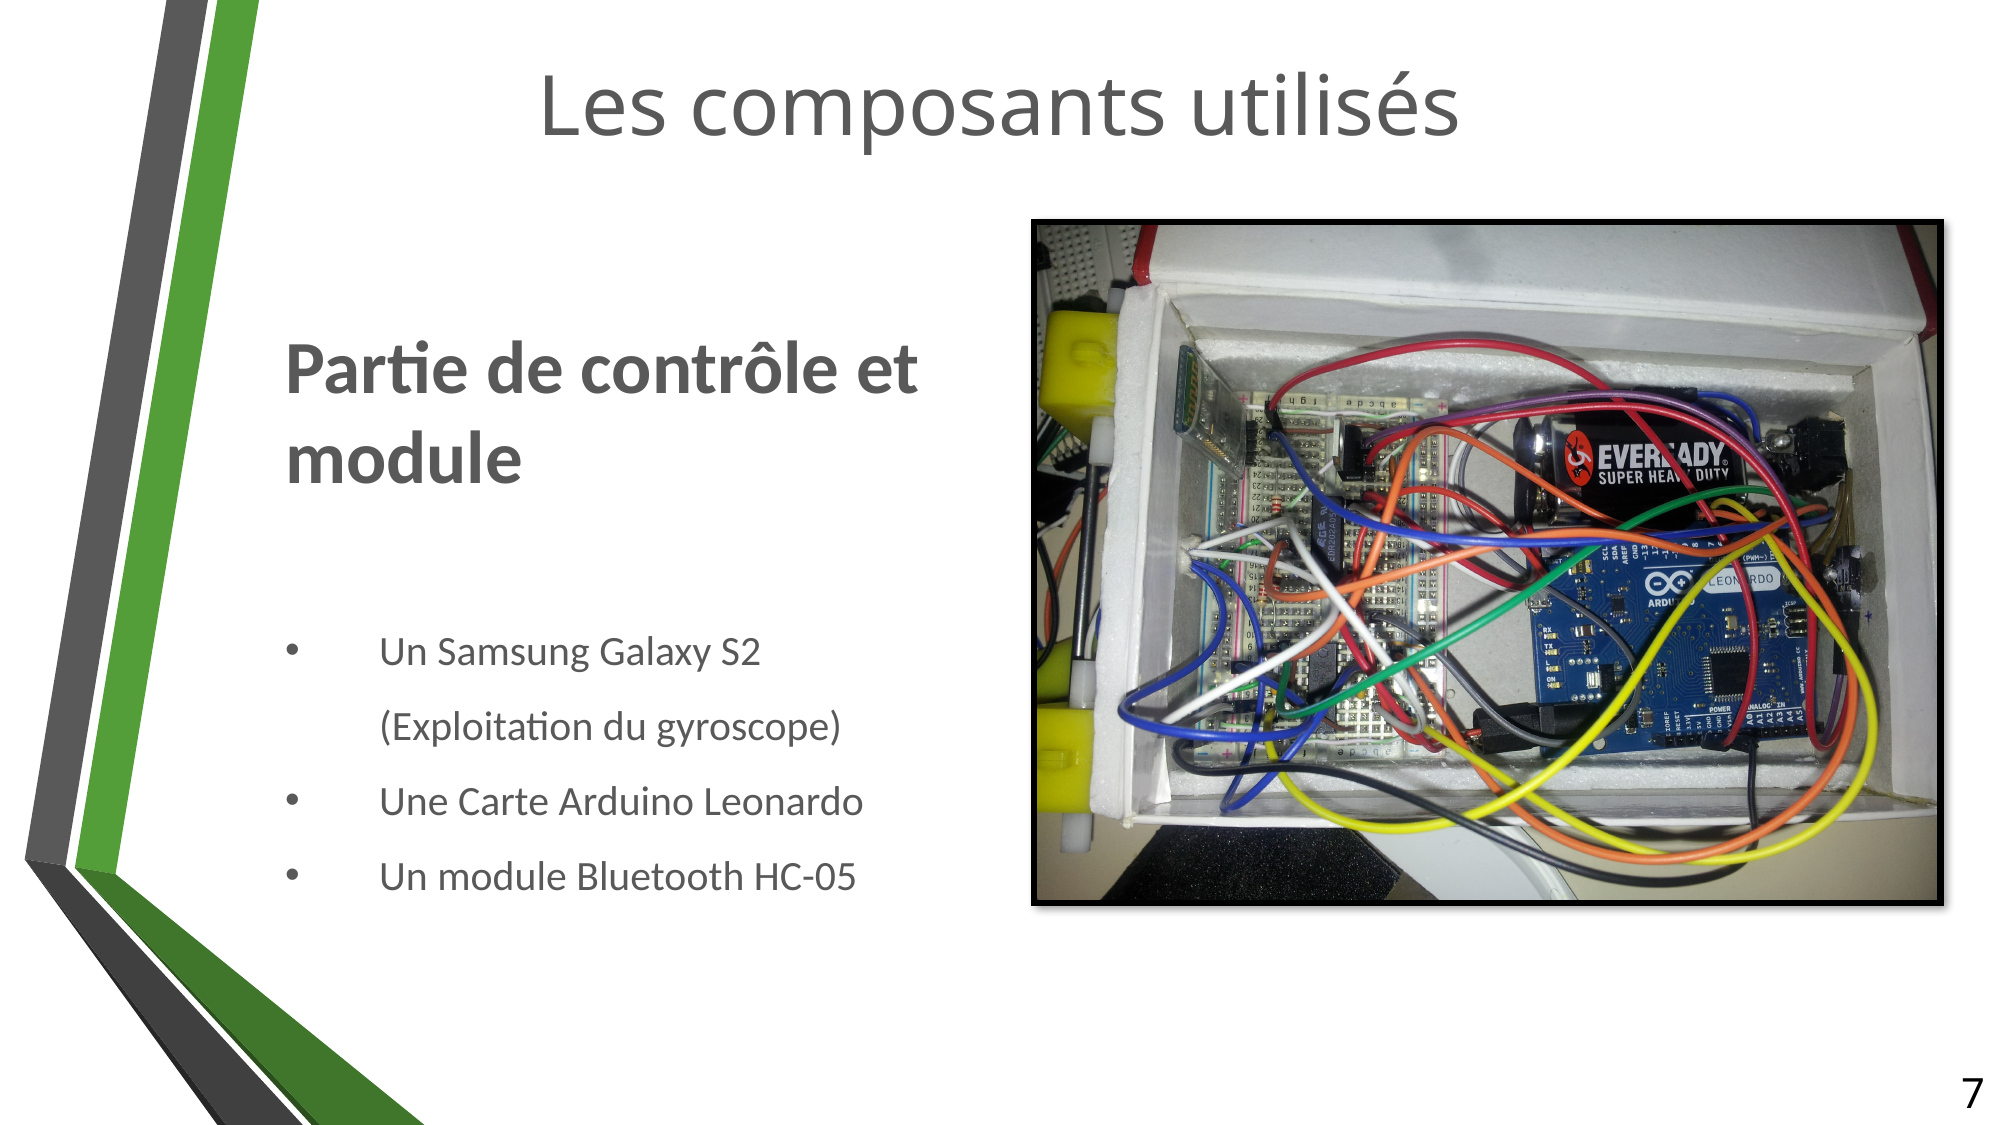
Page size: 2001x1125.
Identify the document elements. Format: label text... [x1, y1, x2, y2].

picture [1037, 224, 1938, 901]
slide_number 7 [0, 1065, 2000, 1125]
text_box Les composants utilisés [270, 45, 1730, 160]
text_box Partie de contrôle et module Un Samsung Galaxy S2 (Exploitation du gyroscope) Une Carte Arduino Leonardo Un module Bluetooth HC-05 [270, 311, 1000, 907]
